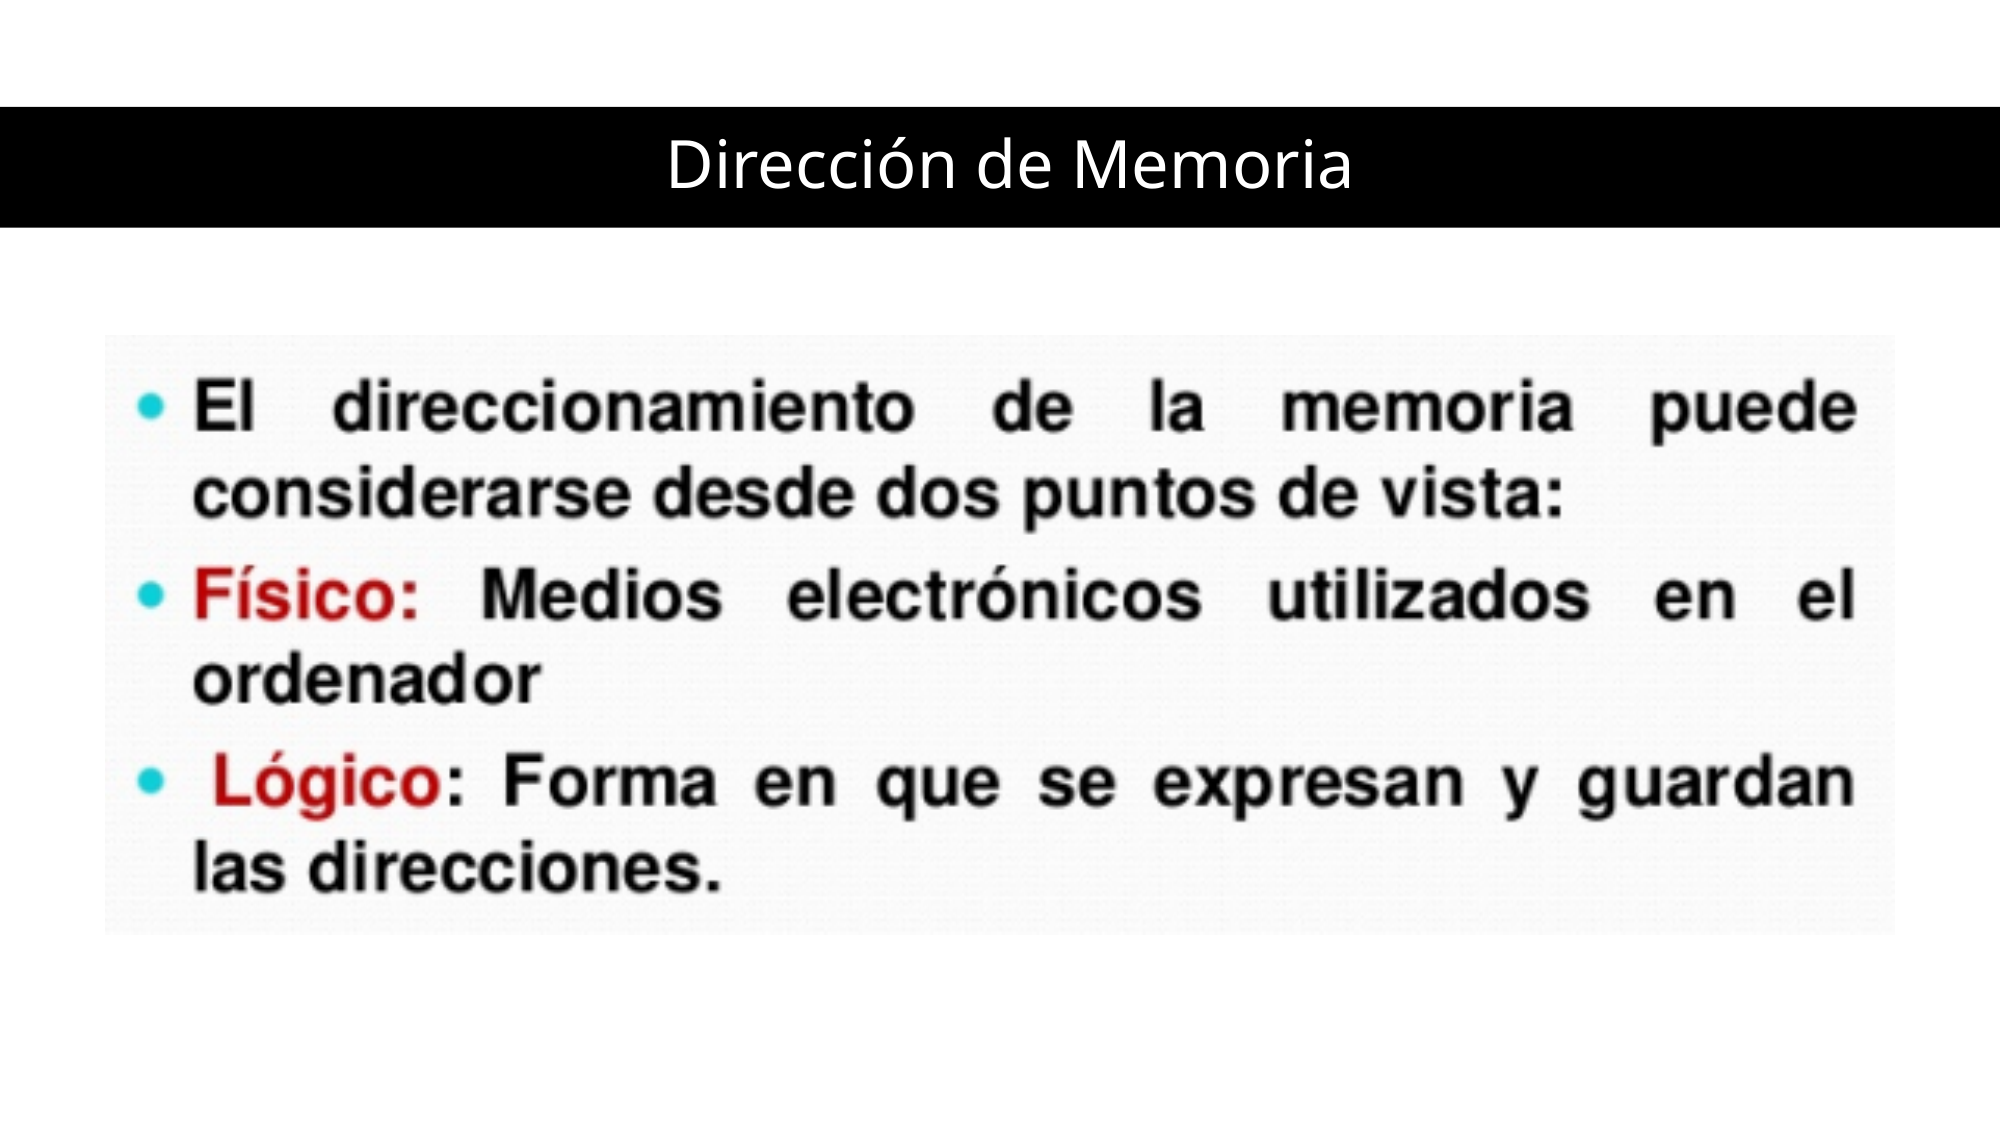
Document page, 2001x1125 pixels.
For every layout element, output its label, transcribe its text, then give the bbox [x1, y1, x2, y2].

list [105, 335, 1895, 935]
title Dirección de Memoria [91, 105, 1931, 228]
text_box [0, 106, 2000, 229]
